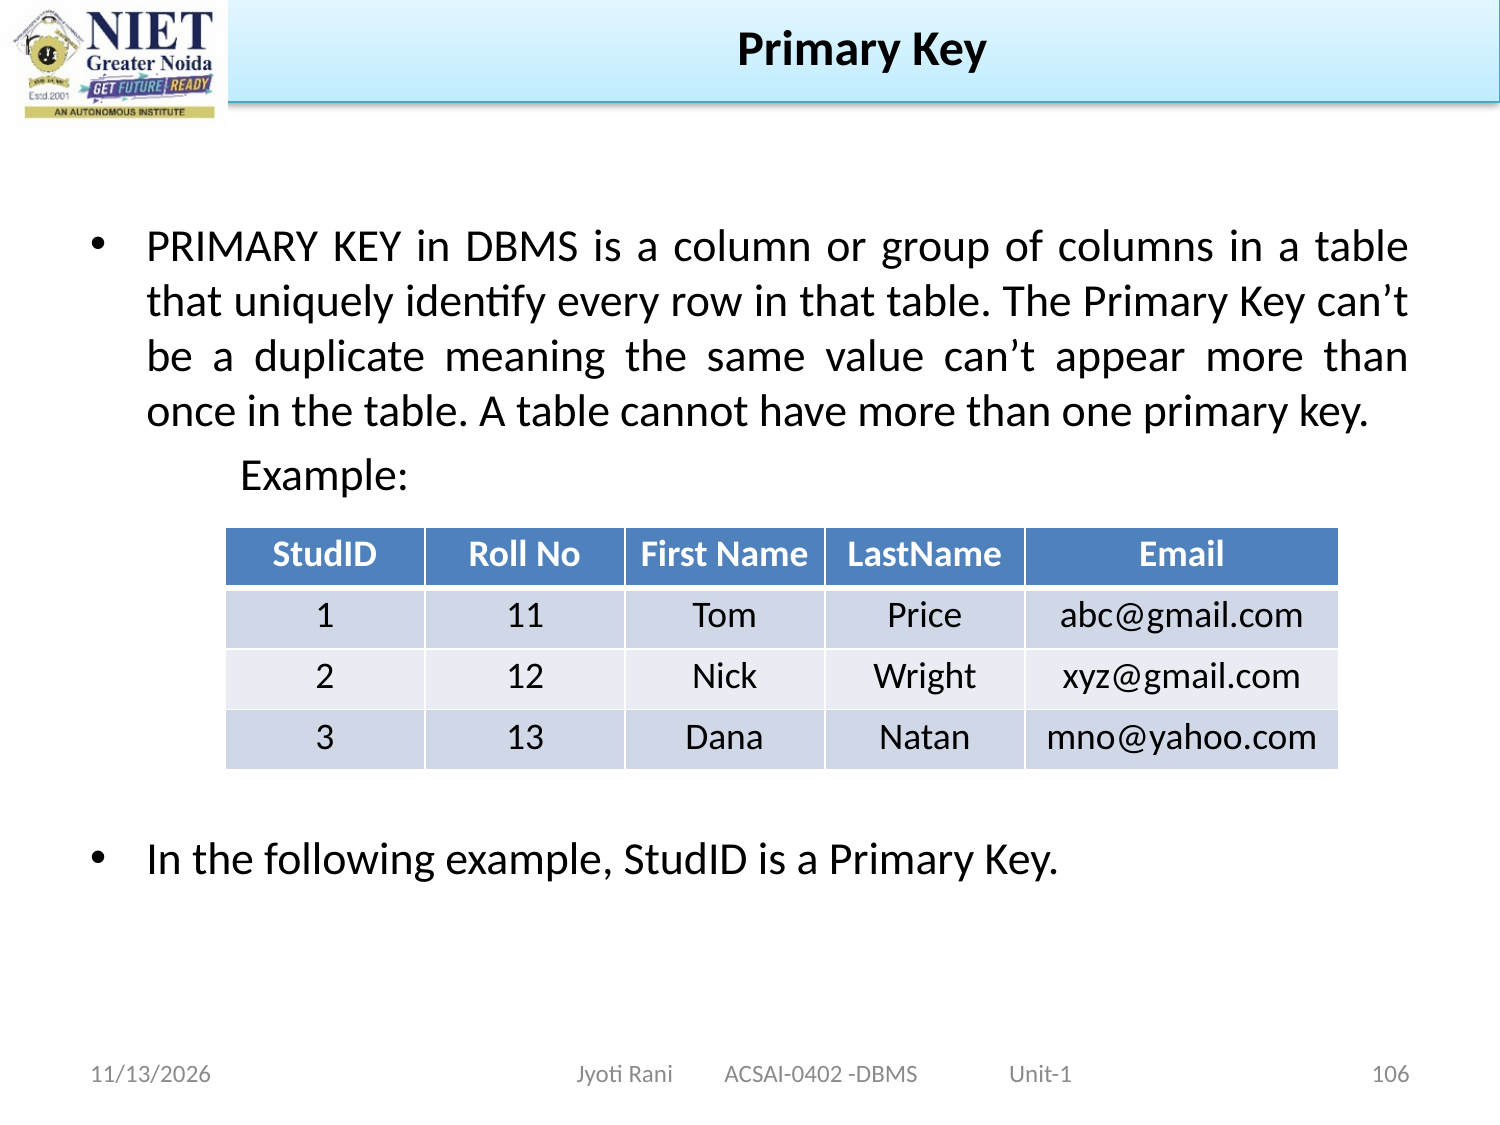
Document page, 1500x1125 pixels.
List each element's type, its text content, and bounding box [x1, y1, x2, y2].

slide_number 106 [1074, 1042, 1425, 1103]
table_cell 13 [426, 710, 624, 769]
table_header Roll No [426, 528, 624, 585]
table_cell Dana [626, 710, 824, 769]
table_cell Wright [826, 650, 1024, 709]
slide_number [75, 1042, 412, 1103]
list PRIMARY KEY in DBMS is a column or group of columns in a table that uniquely identify every row in that table. The Primary Key can’t be a duplicate meaning the same value can’t appear more than once in the table. A table cannot have more than one primary key. Example: In the following example, StudID is a Primary Key. [75, 208, 1425, 1005]
table_cell Tom [626, 591, 824, 648]
table_header LastName [826, 528, 1024, 585]
footer Jyoti Rani ACSAI-0402 -DBMS Unit-1 [412, 1042, 1074, 1103]
table_header Email [1026, 528, 1338, 585]
table_cell 11 [426, 591, 624, 648]
table_cell Price [826, 591, 1024, 648]
picture [0, 0, 228, 130]
table_header StudID [226, 528, 424, 585]
table_cell 2 [226, 650, 424, 709]
table_cell xyz@gmail.com [1026, 650, 1338, 709]
table_cell Natan [826, 710, 1024, 769]
table_cell 3 [226, 710, 424, 769]
table_cell Nick [626, 650, 824, 709]
table_cell mno@yahoo.com [1026, 710, 1338, 769]
text_box Primary Key [229, 0, 1500, 103]
table_header First Name [626, 528, 824, 585]
table_cell 12 [426, 650, 624, 709]
table_cell abc@gmail.com [1026, 591, 1338, 648]
table_cell 1 [226, 591, 424, 648]
